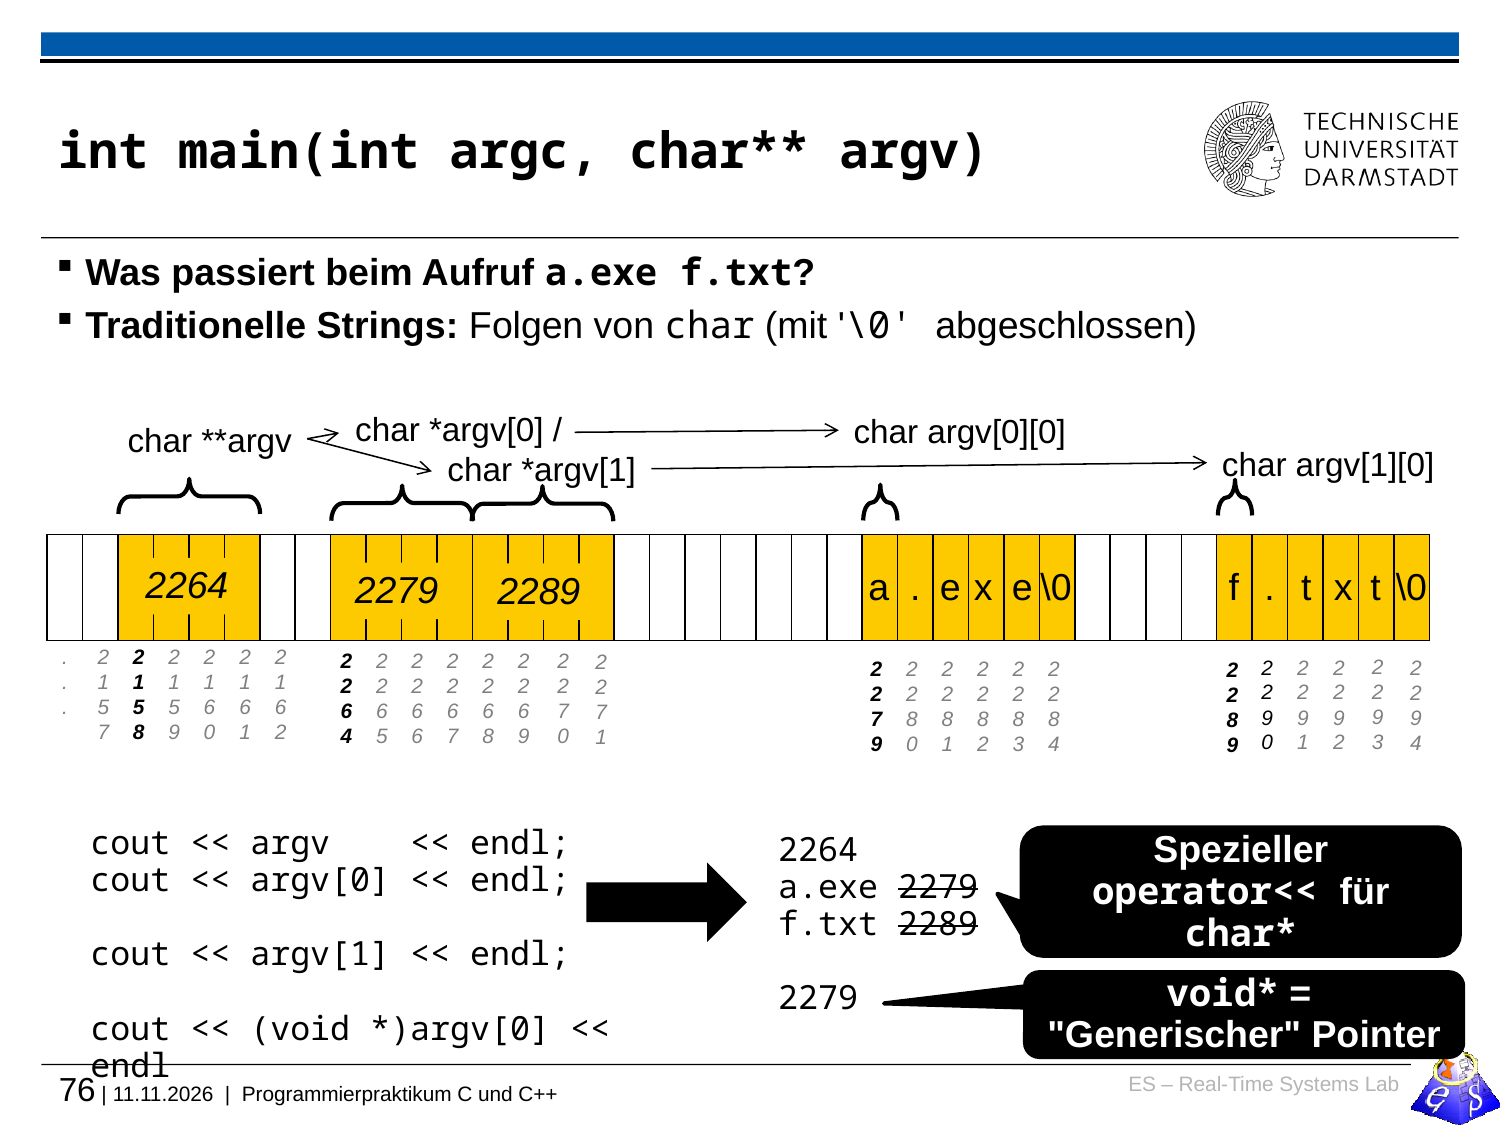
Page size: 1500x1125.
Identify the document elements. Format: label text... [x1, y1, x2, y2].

text_box Spezieller operator<< für char* [995, 825, 1462, 958]
title int main(int argc, char** argv) [58, 80, 1187, 218]
picture [1187, 84, 1483, 214]
picture [1411, 1041, 1500, 1125]
text_box [586, 862, 747, 942]
list Was passiert beim Aufruf a.exe f.txt? Traditionelle Strings: Folgen von char (mit '\0' abgeschlossen) [41, 240, 1459, 1056]
text_box void* = "Generischer" Pointer [881, 970, 1466, 1060]
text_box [46, 400, 1452, 765]
text_box cout << argv << endl; cout << argv[0] << endl; cout << argv[1] << endl; cout << (void *)argv[0] << endl [75, 817, 681, 1092]
text_box 2264 a.exe 2279 f.txt 2289 2279 [763, 823, 993, 1025]
